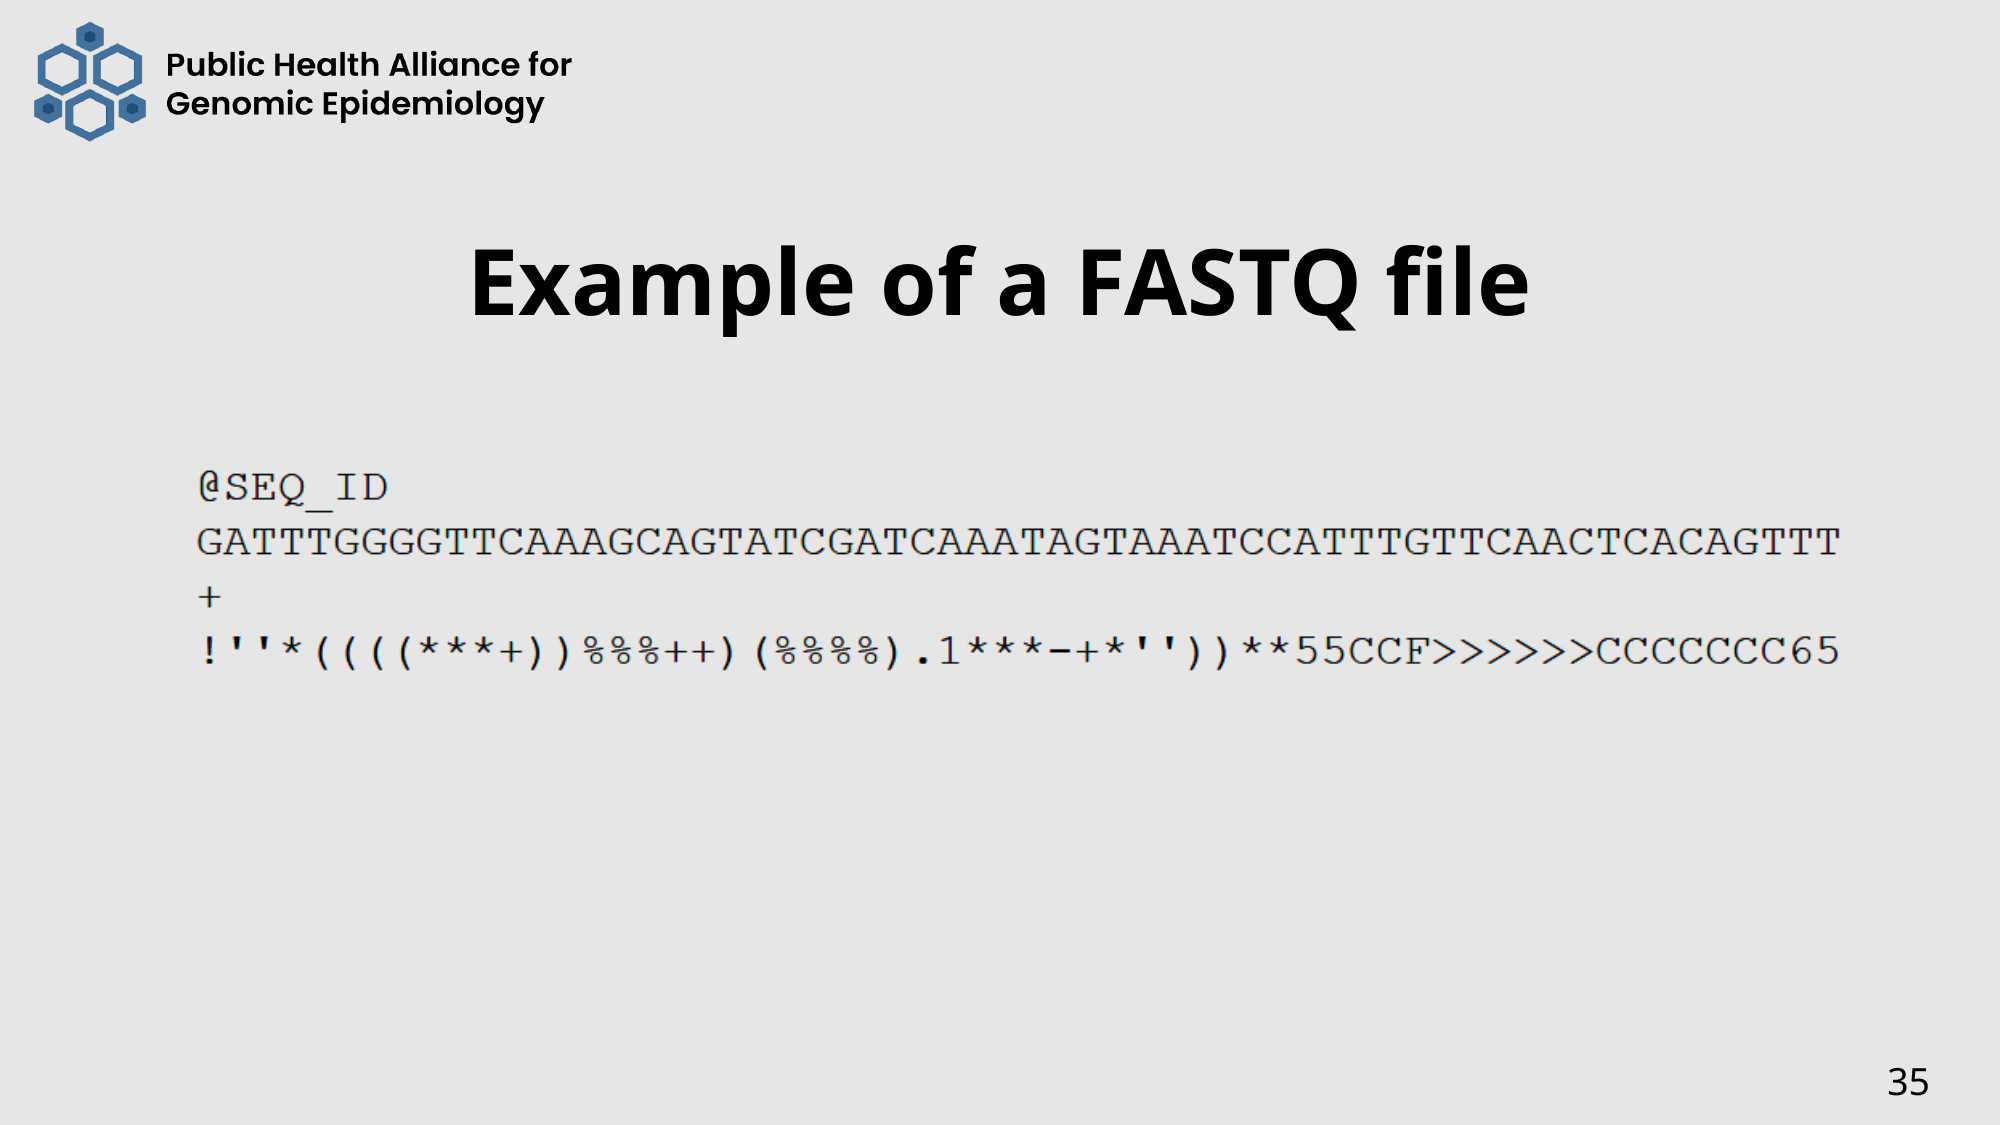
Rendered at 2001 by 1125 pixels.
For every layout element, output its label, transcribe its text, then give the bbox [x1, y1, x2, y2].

picture [32, 19, 588, 144]
text_box 35 [1872, 1050, 1953, 1118]
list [169, 421, 1934, 730]
title Example of a FASTQ file [137, 177, 1863, 395]
